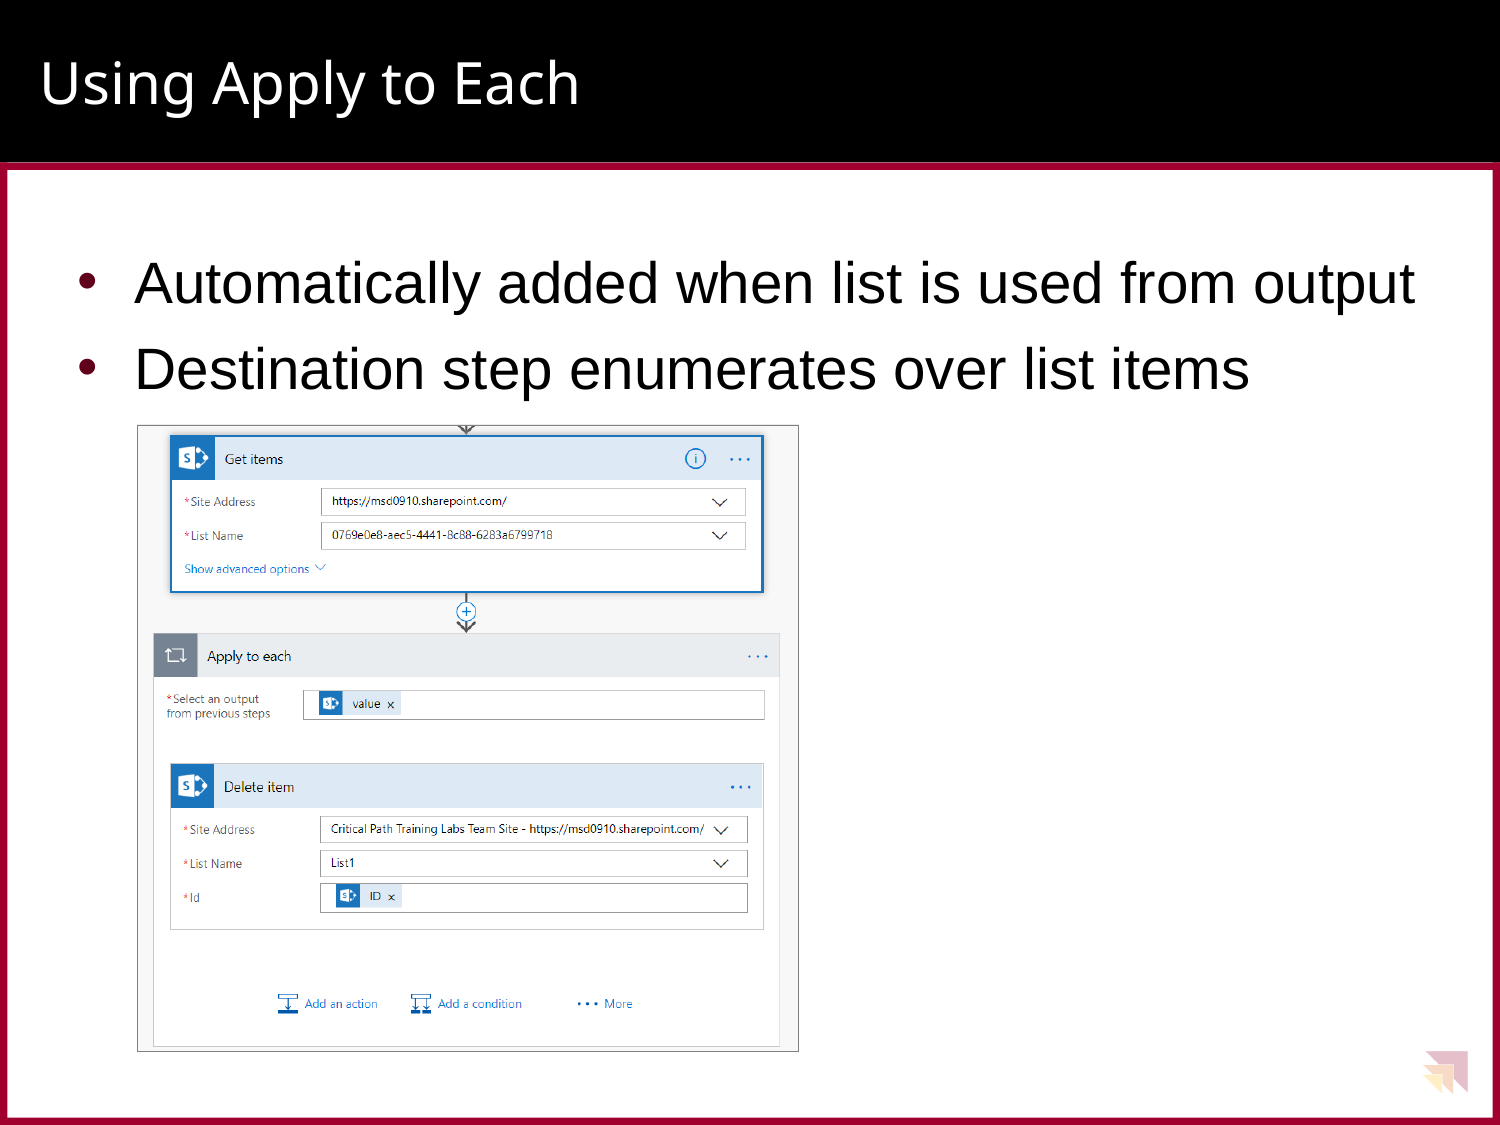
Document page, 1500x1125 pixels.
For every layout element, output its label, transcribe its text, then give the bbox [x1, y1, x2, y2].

list Automatically added when list is used from output Destination step enumerates over list items [62, 237, 1438, 1088]
title Using Apply to Each [24, 12, 1438, 150]
picture [137, 424, 799, 1052]
